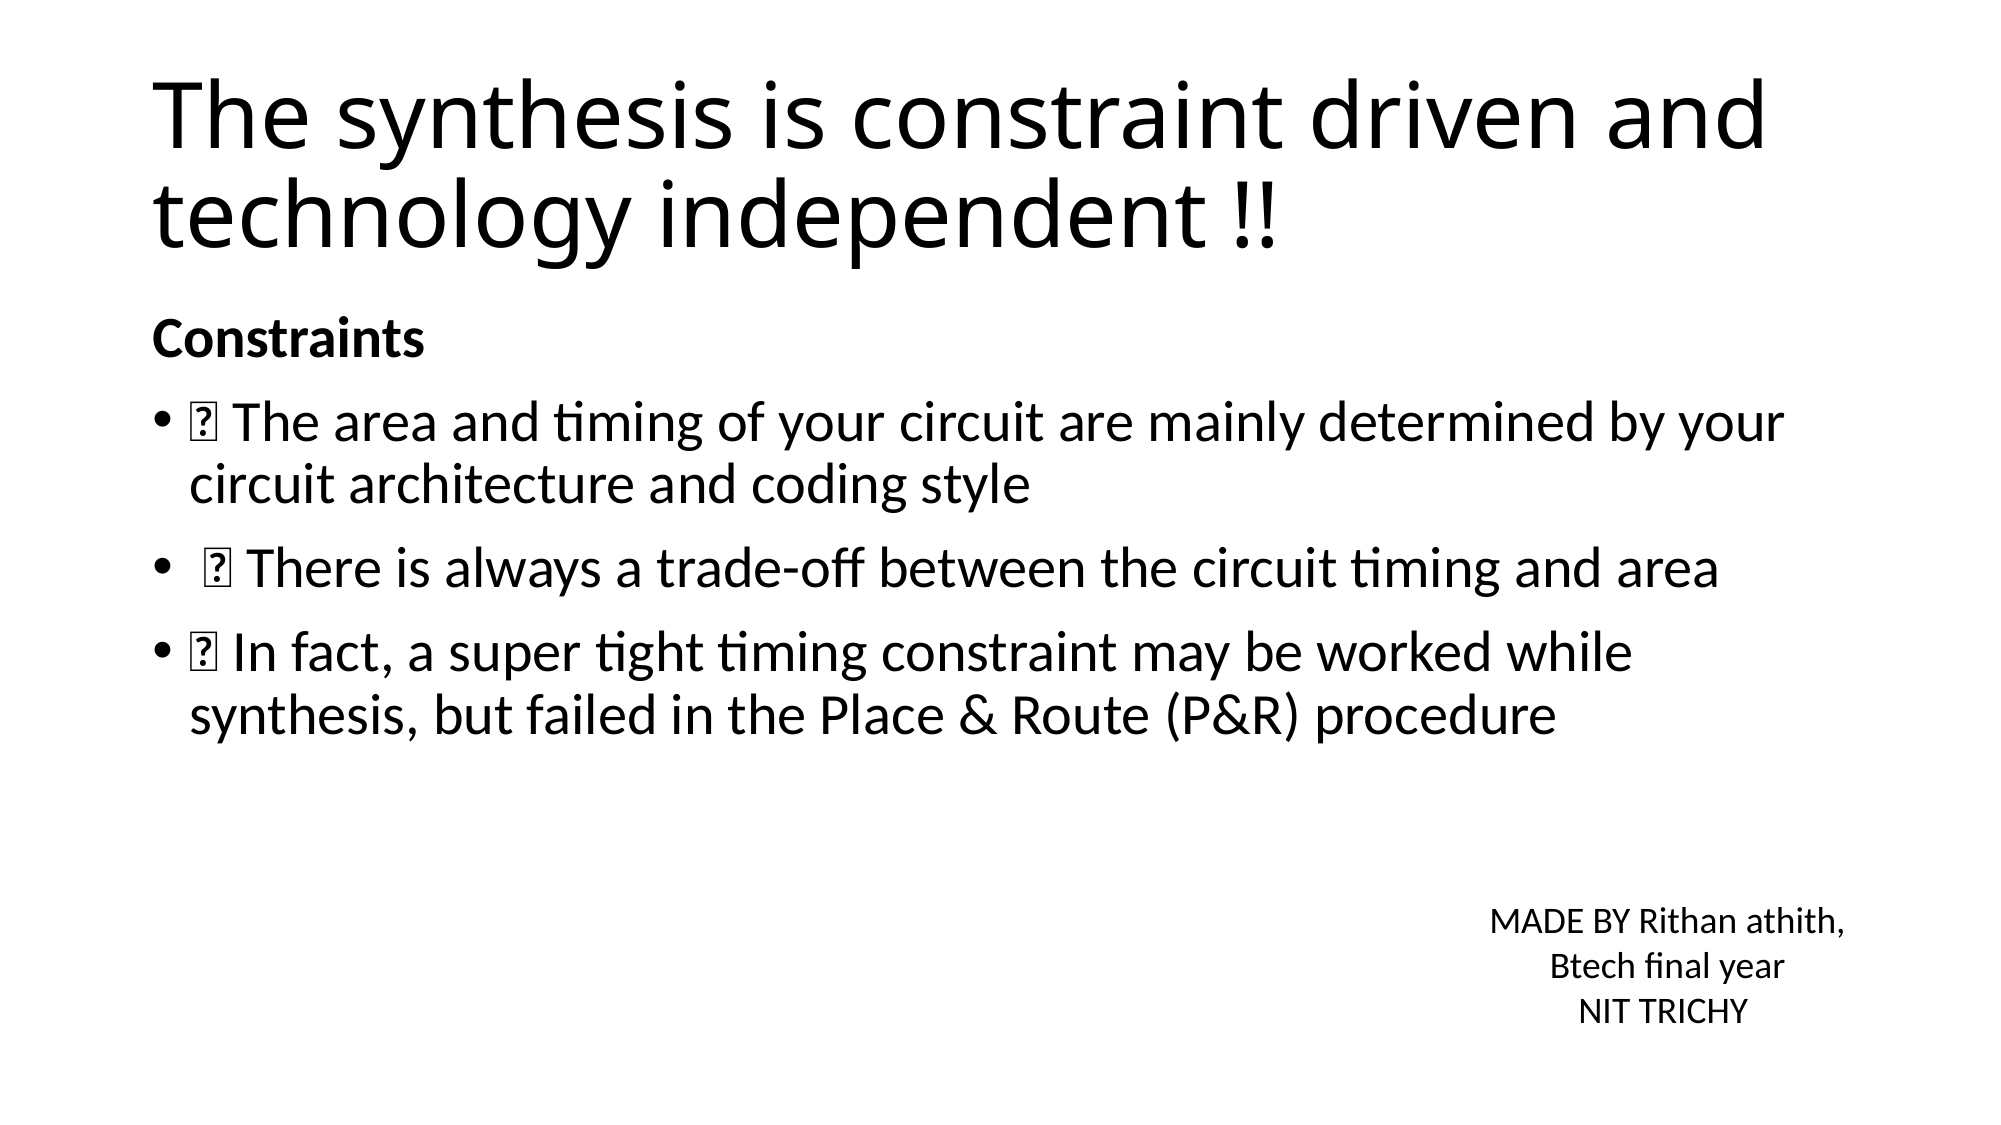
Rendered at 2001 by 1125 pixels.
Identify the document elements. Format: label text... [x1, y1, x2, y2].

title The synthesis is constraint driven and technology independent !! [137, 59, 1863, 278]
list Constraints  The area and timing of your circuit are mainly determined by your circuit architecture and coding style  There is always a trade-off between the circuit timing and area  In fact, a super tight timing constraint may be worked while synthesis, but failed in the Place & Route (P&R) procedure [137, 299, 1863, 1014]
text_box MADE BY Rithan athith, Btech final year NIT TRICHY [1460, 888, 1875, 1038]
